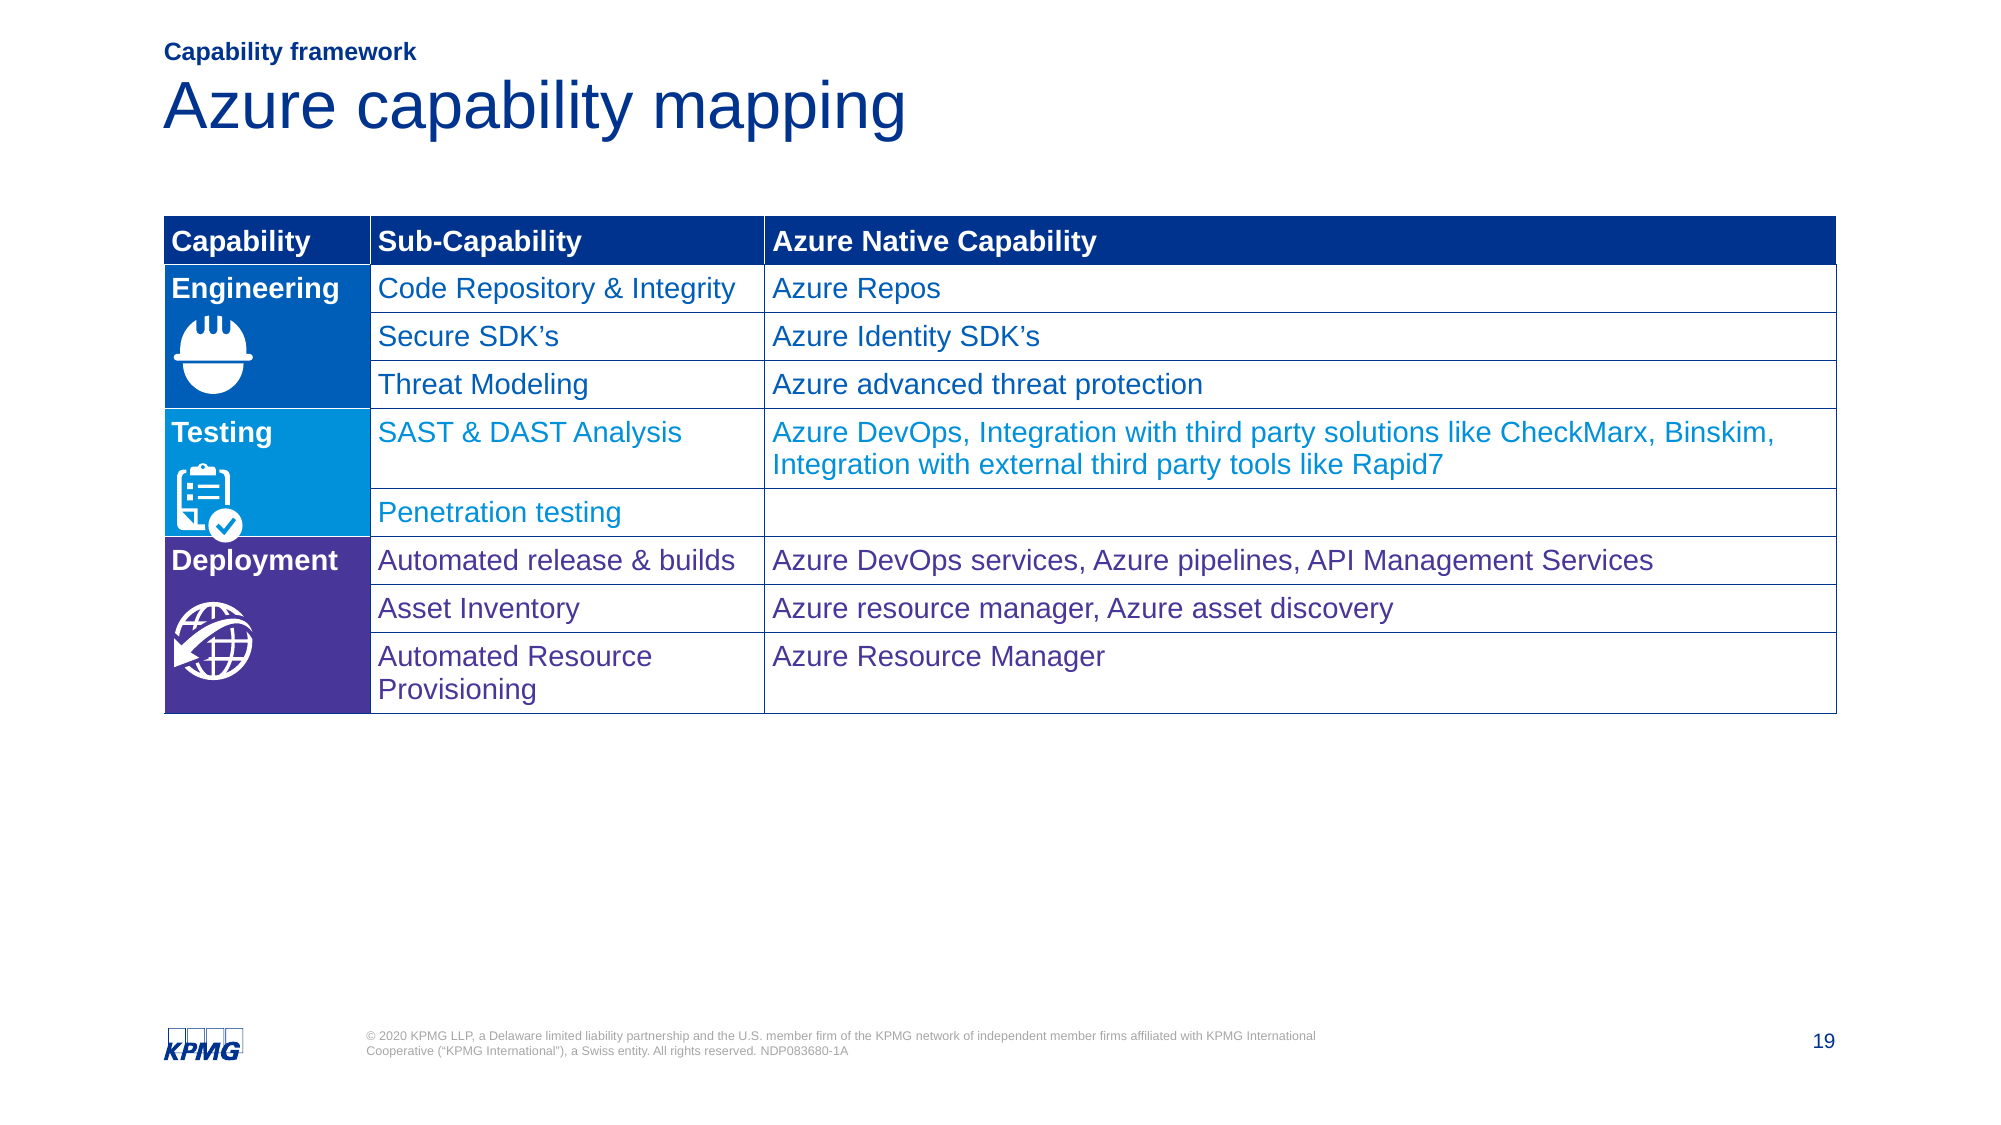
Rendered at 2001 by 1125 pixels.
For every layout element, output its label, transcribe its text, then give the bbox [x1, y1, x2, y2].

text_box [177, 463, 243, 543]
table_header Sub-Capability [371, 217, 764, 264]
table_cell Azure resource manager, Azure asset discovery [765, 585, 1836, 632]
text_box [174, 601, 253, 681]
list Capability framework [163, 37, 1837, 66]
table_cell Azure Resource Manager [765, 633, 1836, 713]
table_cell Azure Identity SDK’s [765, 313, 1836, 360]
table_cell Engineering [165, 265, 370, 408]
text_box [173, 315, 253, 394]
table_cell Penetration testing [371, 489, 764, 536]
table_cell [765, 489, 1836, 536]
table_cell Asset Inventory [371, 585, 764, 632]
table_cell Automated release & builds [371, 537, 764, 584]
table_cell Azure DevOps, Integration with third party solutions like CheckMarx, Binskim, Integration with external third party tools like Rapid7 [765, 409, 1836, 488]
table_cell Azure Repos [765, 265, 1836, 312]
table_cell Threat Modeling [371, 361, 764, 408]
table_header Azure Native Capability [765, 217, 1836, 264]
table_cell Testing [165, 409, 370, 536]
table_cell Code Repository & Integrity [371, 265, 764, 312]
table_cell SAST & DAST Analysis [371, 409, 764, 488]
title Azure capability mapping [163, 70, 1837, 159]
table_cell Deployment [165, 537, 370, 713]
table_cell Azure advanced threat protection [765, 361, 1836, 408]
table_cell Azure DevOps services, Azure pipelines, API Management Services [765, 537, 1836, 584]
table_cell Automated Resource Provisioning [371, 633, 764, 713]
table_cell Secure SDK’s [371, 313, 764, 360]
table_header Capability [164, 217, 370, 264]
